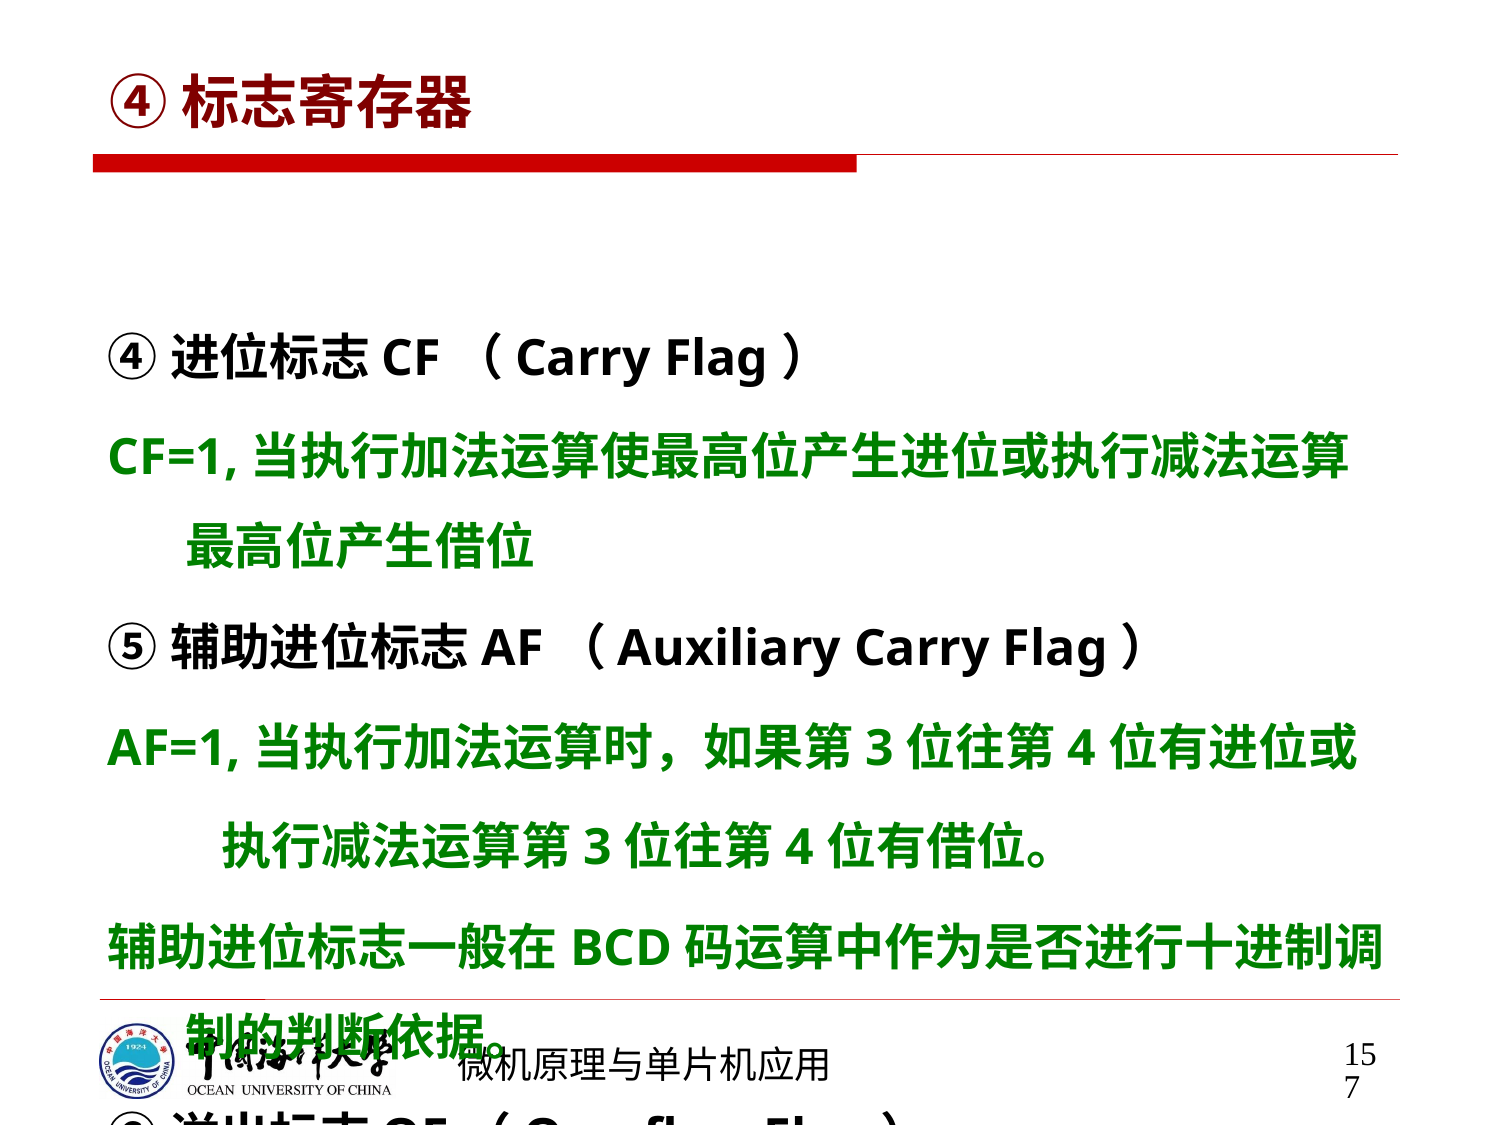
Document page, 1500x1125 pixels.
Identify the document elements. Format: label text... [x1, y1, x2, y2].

list ④进位标志CF（Carry Flag） CF=1,当执行加法运算使最高位产生进位或执行减法运算最高位产生借位 ⑤辅助进位标志AF（Auxiliary Carry Flag） AF=1,当执行加法运算时，如果第3位往第4位有进位或 执行减法运算第3位往第4位有借位。 辅助进位标志一般在BCD码运算中作为是否进行十进制调制的判断依据。 ⑥溢出标志OF（Overflow Flag） 当运算过程中产生溢出时，OF=1。 对有符号数来说：字节运算的范围－128～+127 字运算的范围－32768 ～ ＋32767 结果超出范围称为溢出。如1000 0111+1111 0101 [92, 287, 1406, 1083]
title ④标志寄存器 [94, 30, 1407, 143]
slide_number 157 [1328, 1024, 1407, 1103]
picture [99, 1083, 396, 1099]
